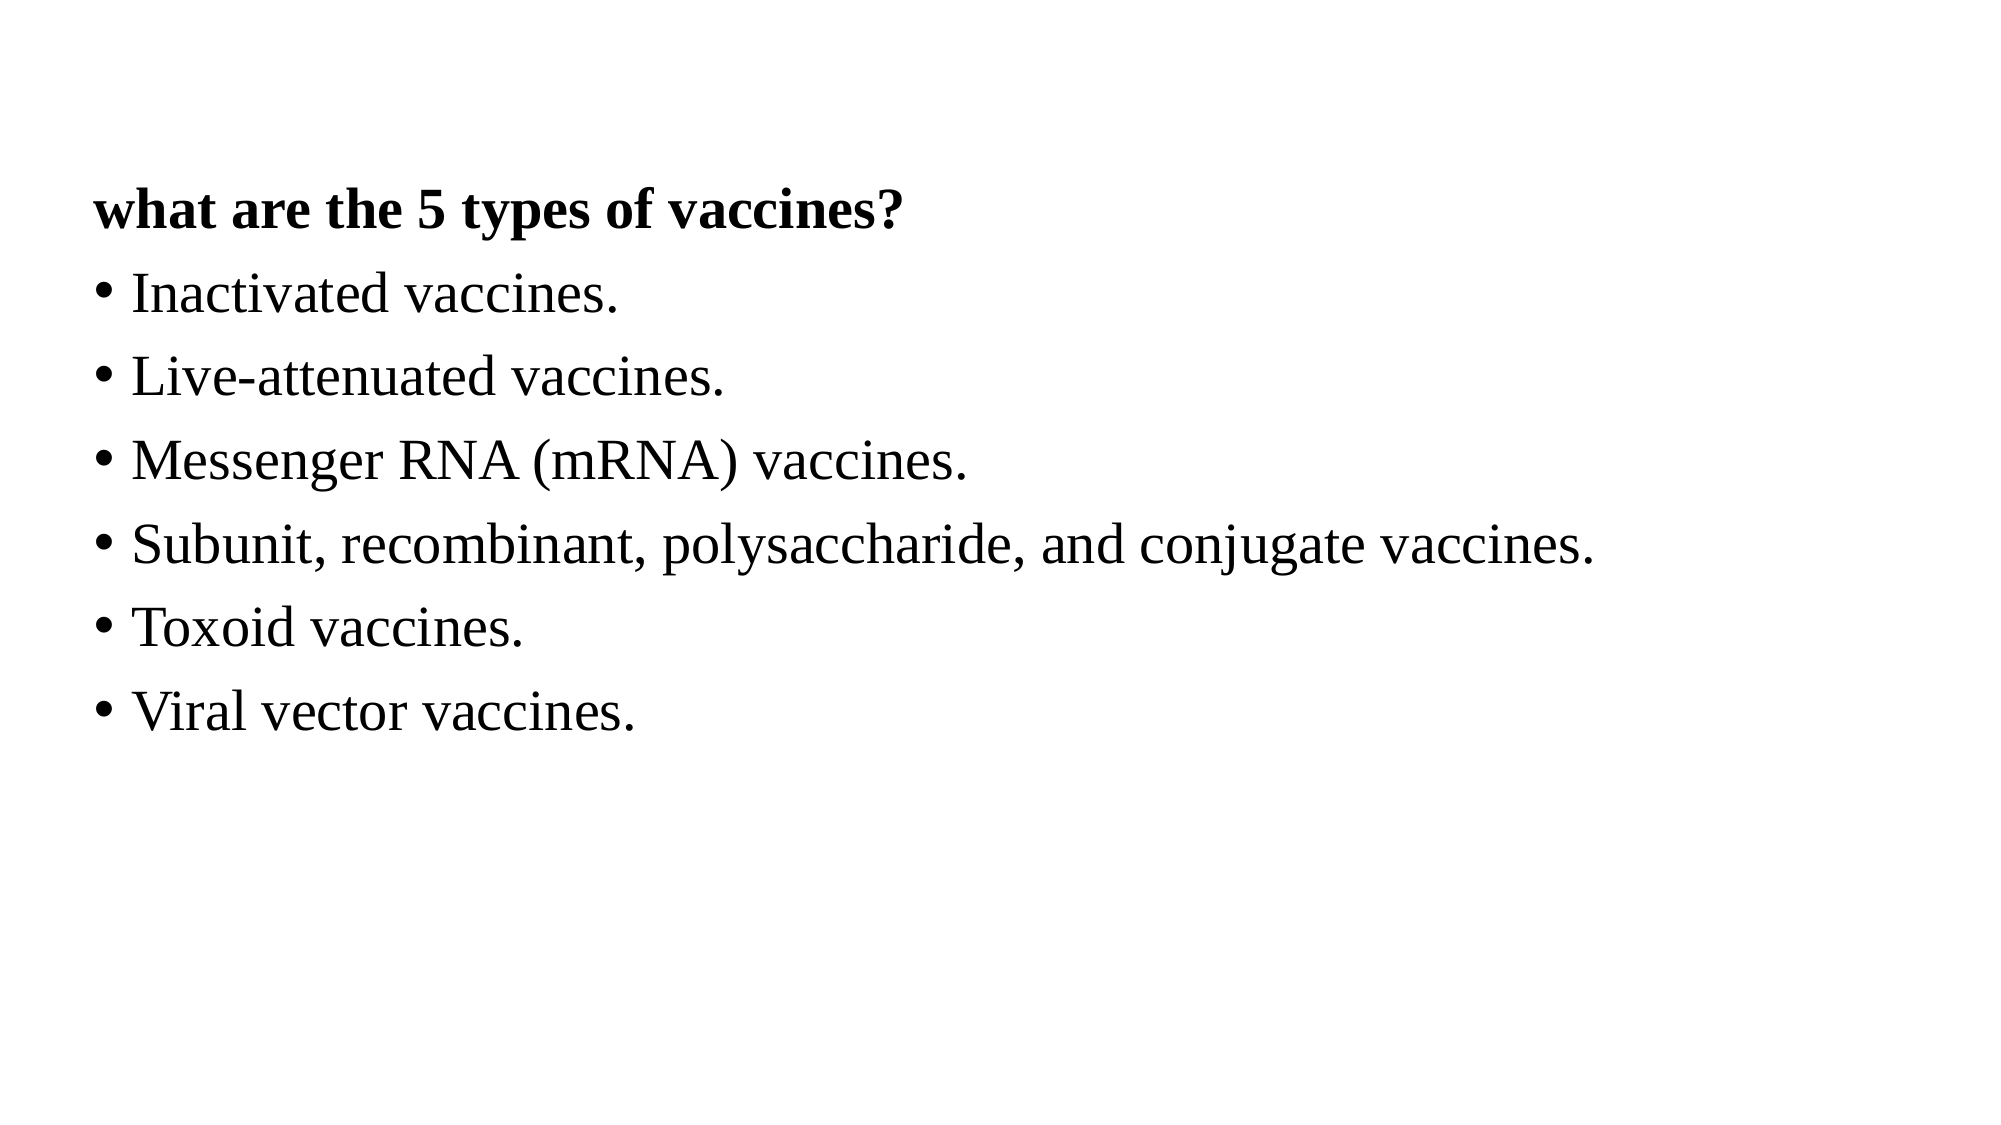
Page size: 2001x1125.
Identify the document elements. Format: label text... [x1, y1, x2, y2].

list what are the 5 types of vaccines? Inactivated vaccines. Live-attenuated vaccines. Messenger RNA (mRNA) vaccines. Subunit, recombinant, polysaccharide, and conjugate vaccines. Toxoid vaccines. Viral vector vaccines. [78, 80, 1804, 1045]
